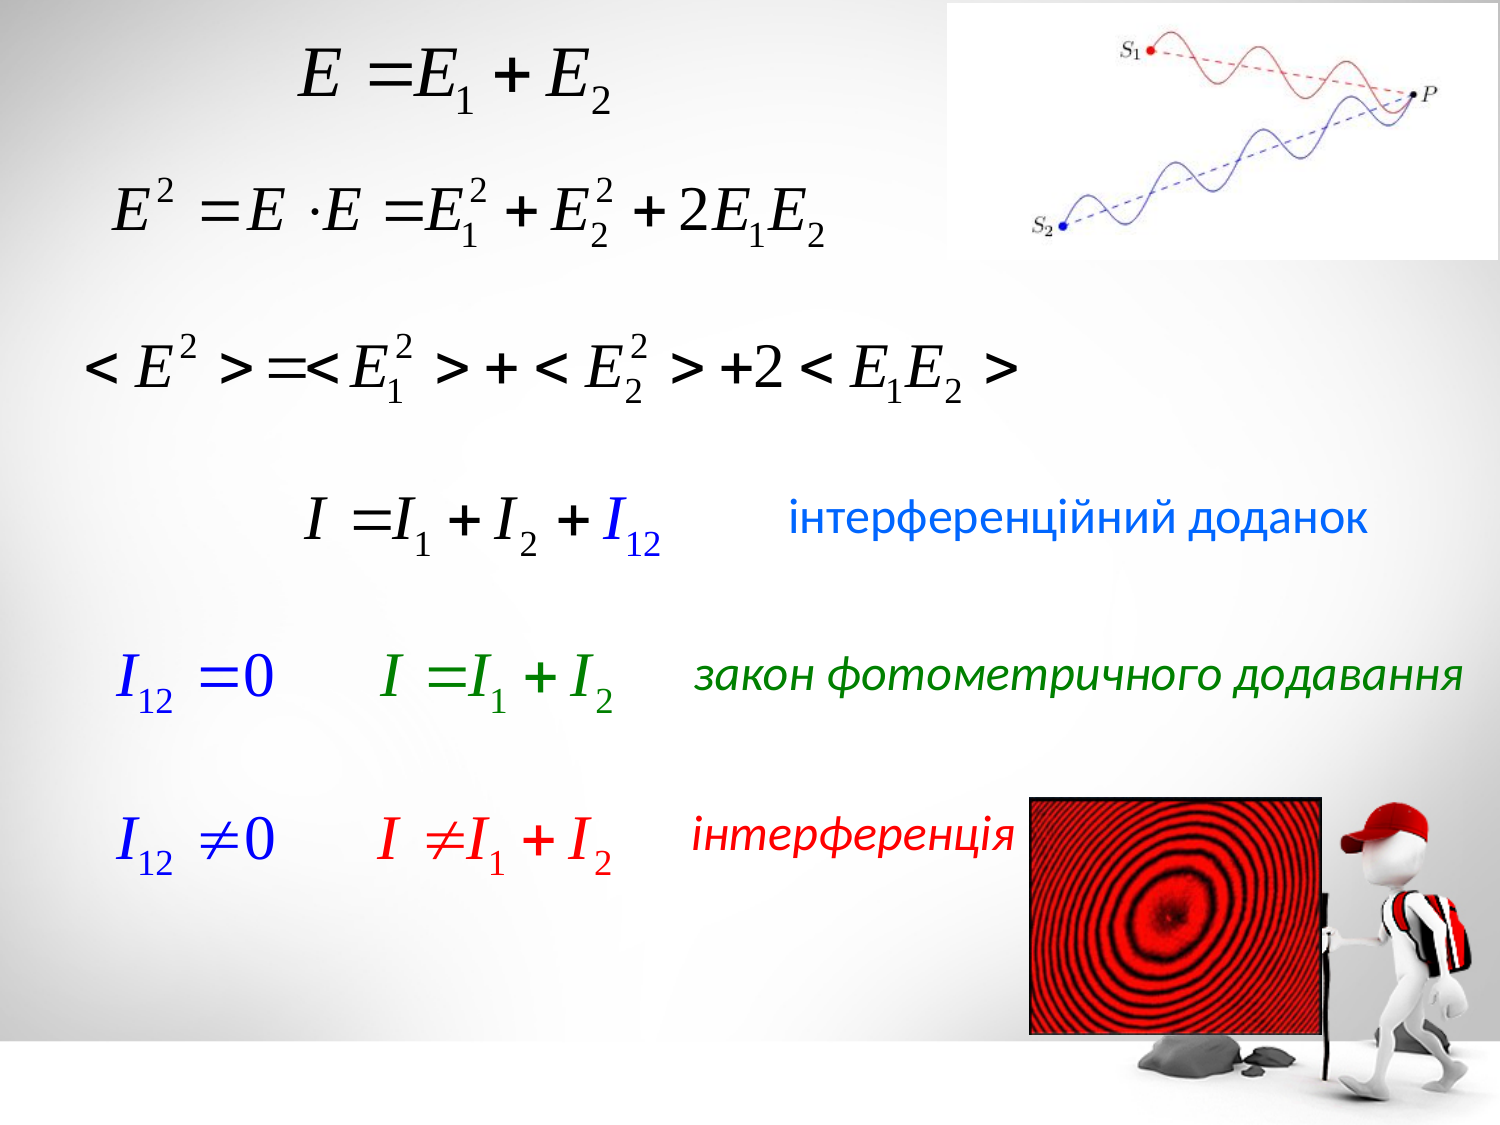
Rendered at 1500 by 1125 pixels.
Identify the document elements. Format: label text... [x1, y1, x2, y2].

picture [0, 0, 1500, 1125]
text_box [104, 795, 285, 892]
text_box інтерференційний доданок [773, 476, 1385, 552]
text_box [292, 475, 675, 572]
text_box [368, 633, 624, 729]
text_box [104, 633, 285, 729]
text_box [365, 795, 627, 892]
text_box інтерференція [676, 793, 1031, 869]
text_box закон фотометричного додавання [678, 633, 1480, 709]
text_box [74, 313, 1030, 420]
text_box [284, 11, 624, 133]
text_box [100, 156, 838, 263]
